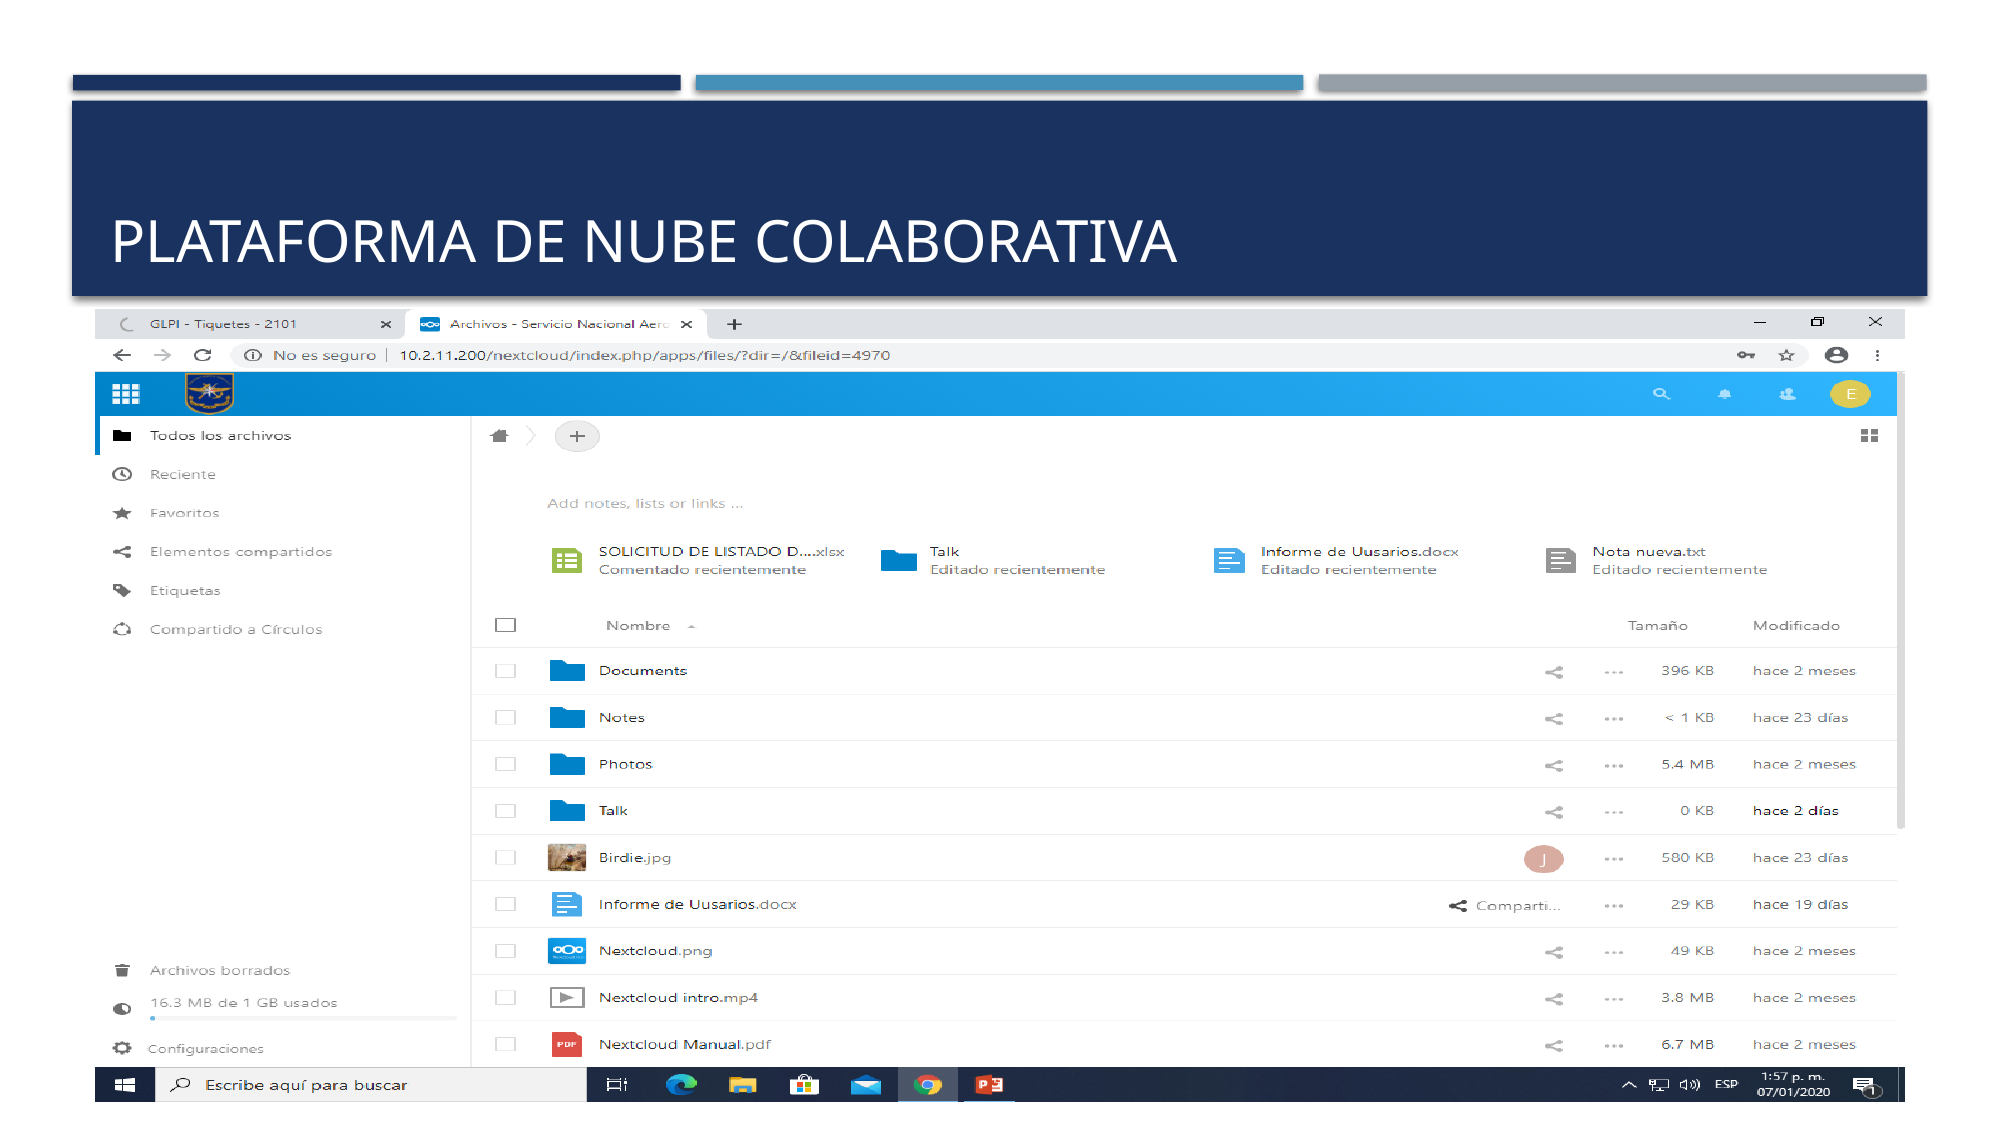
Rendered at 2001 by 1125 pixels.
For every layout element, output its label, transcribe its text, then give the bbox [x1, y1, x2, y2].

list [94, 309, 1906, 1103]
title Plataforma de nube colaborativa [95, 115, 1905, 282]
